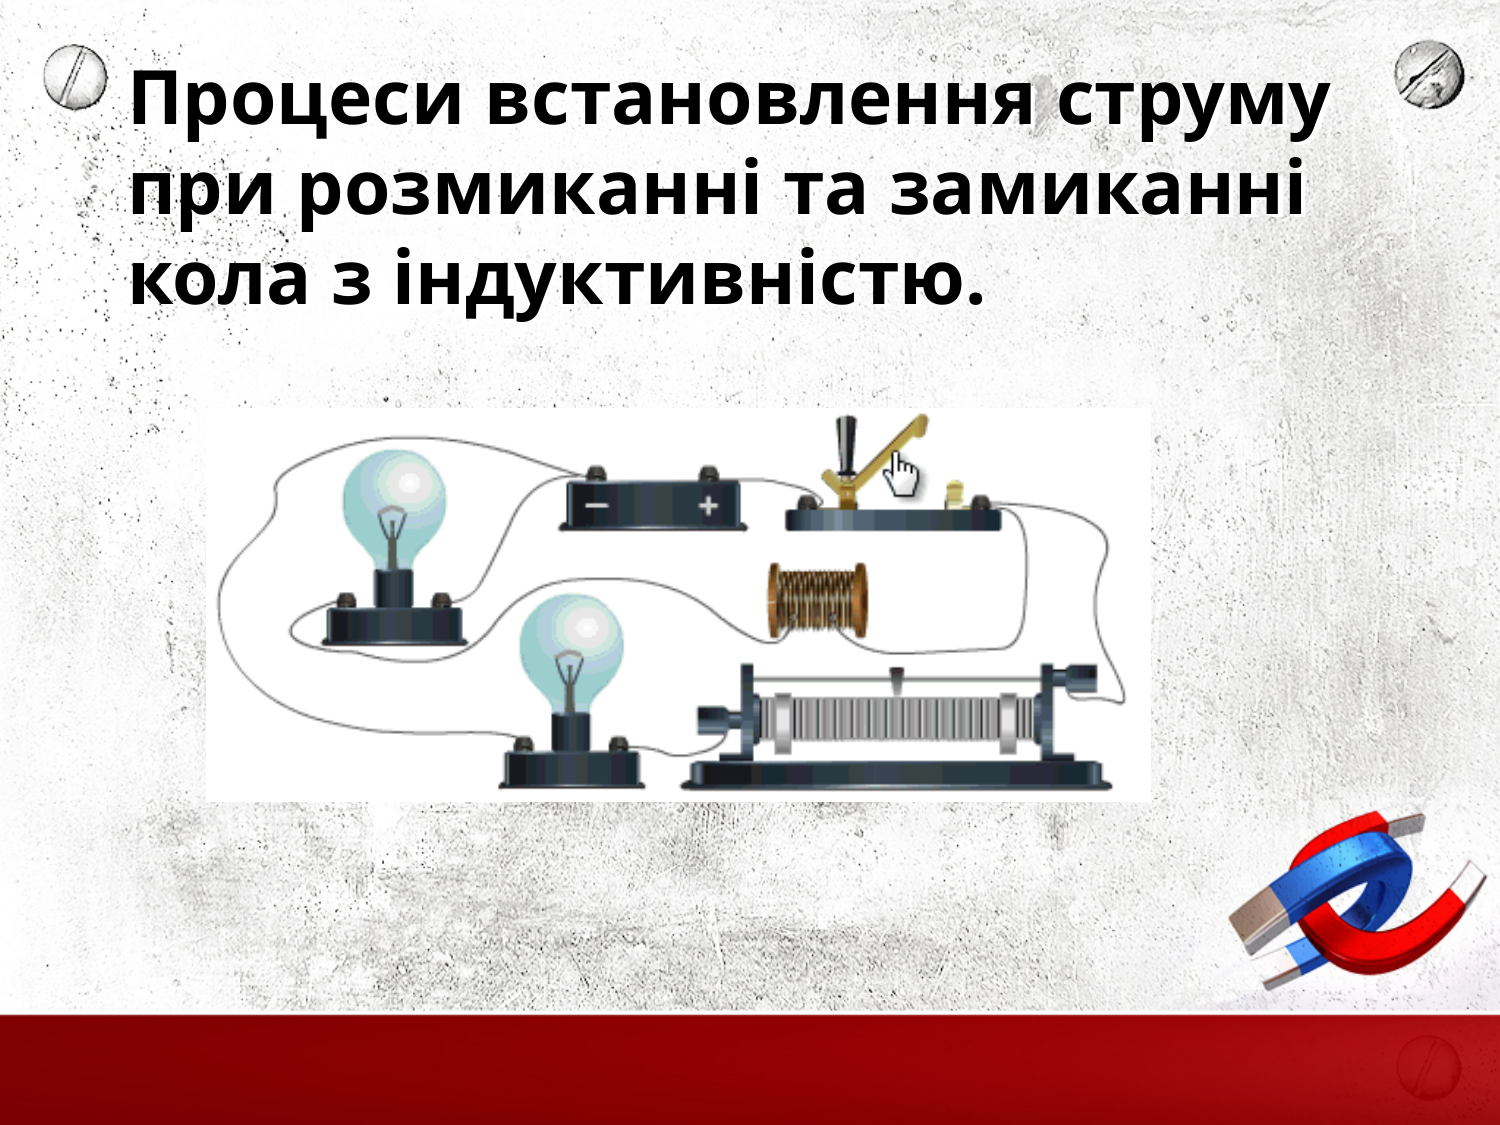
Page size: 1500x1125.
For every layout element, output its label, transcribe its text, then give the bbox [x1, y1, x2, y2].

title Процеси встановлення струму при розмиканні та замиканні кола з індуктивністю. [111, 18, 1412, 351]
picture [0, 0, 1500, 1125]
